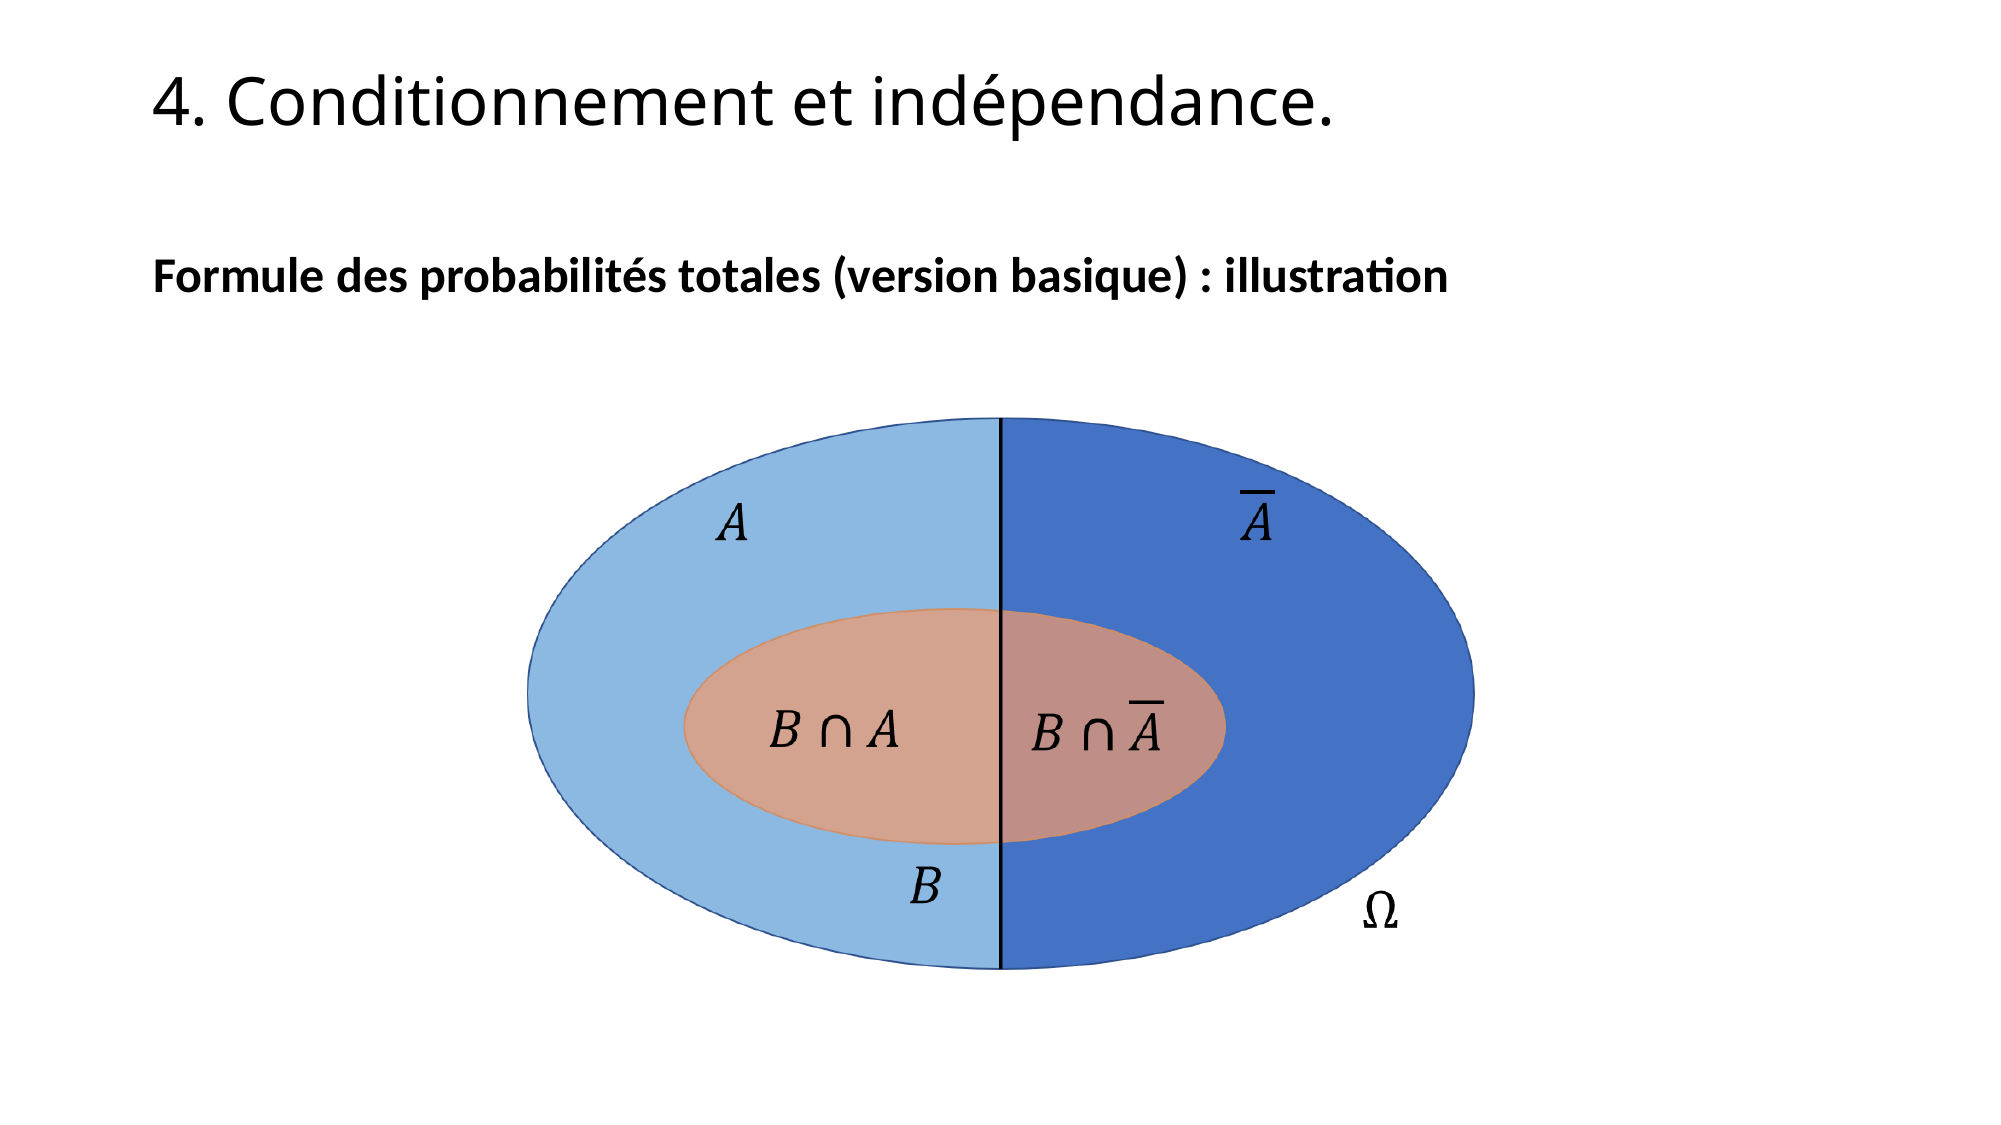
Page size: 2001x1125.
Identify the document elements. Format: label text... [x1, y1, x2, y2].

picture [497, 400, 1502, 1001]
text_box 4. Conditionnement et indépendance. [137, 59, 1863, 155]
text_box Formule des probabilités totales (version basique) : illustration [138, 234, 1866, 310]
